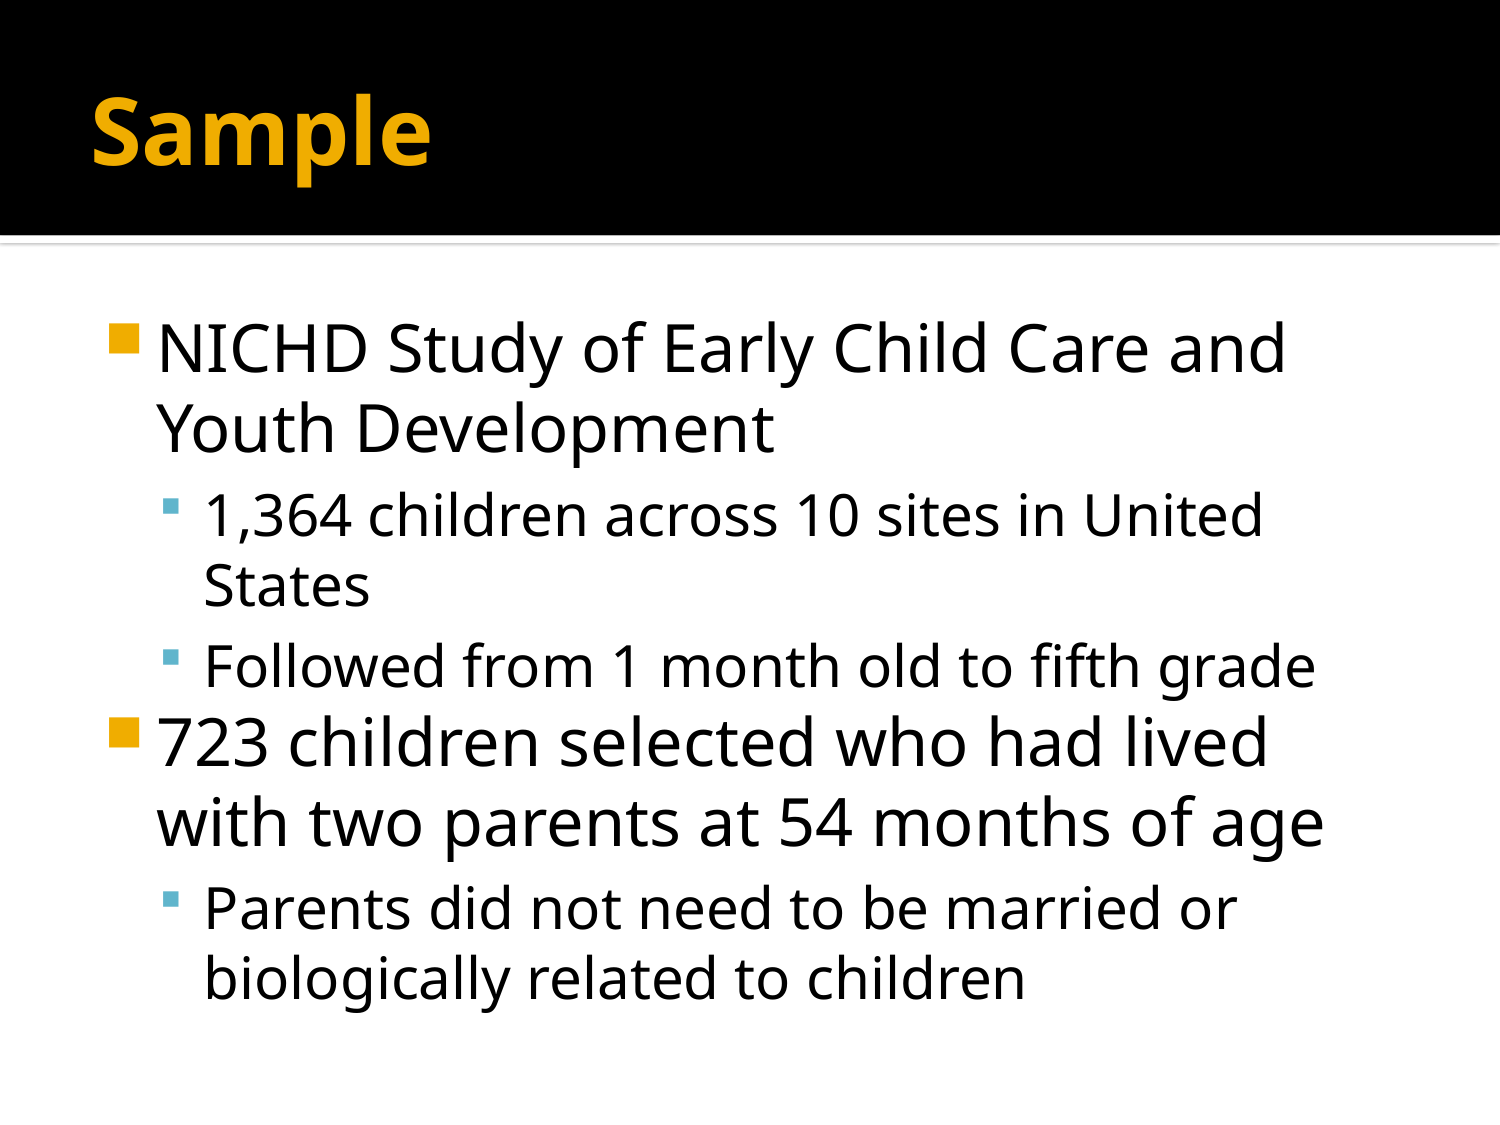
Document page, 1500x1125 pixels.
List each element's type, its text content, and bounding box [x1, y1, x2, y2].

title Sample [75, 25, 1425, 231]
list NICHD Study of Early Child Care and Youth Development 1,364 children across 10 sites in United States Followed from 1 month old to fifth grade 723 children selected who had lived with two parents at 54 months of age Parents did not need to be married or biologically related to children [75, 291, 1425, 1050]
